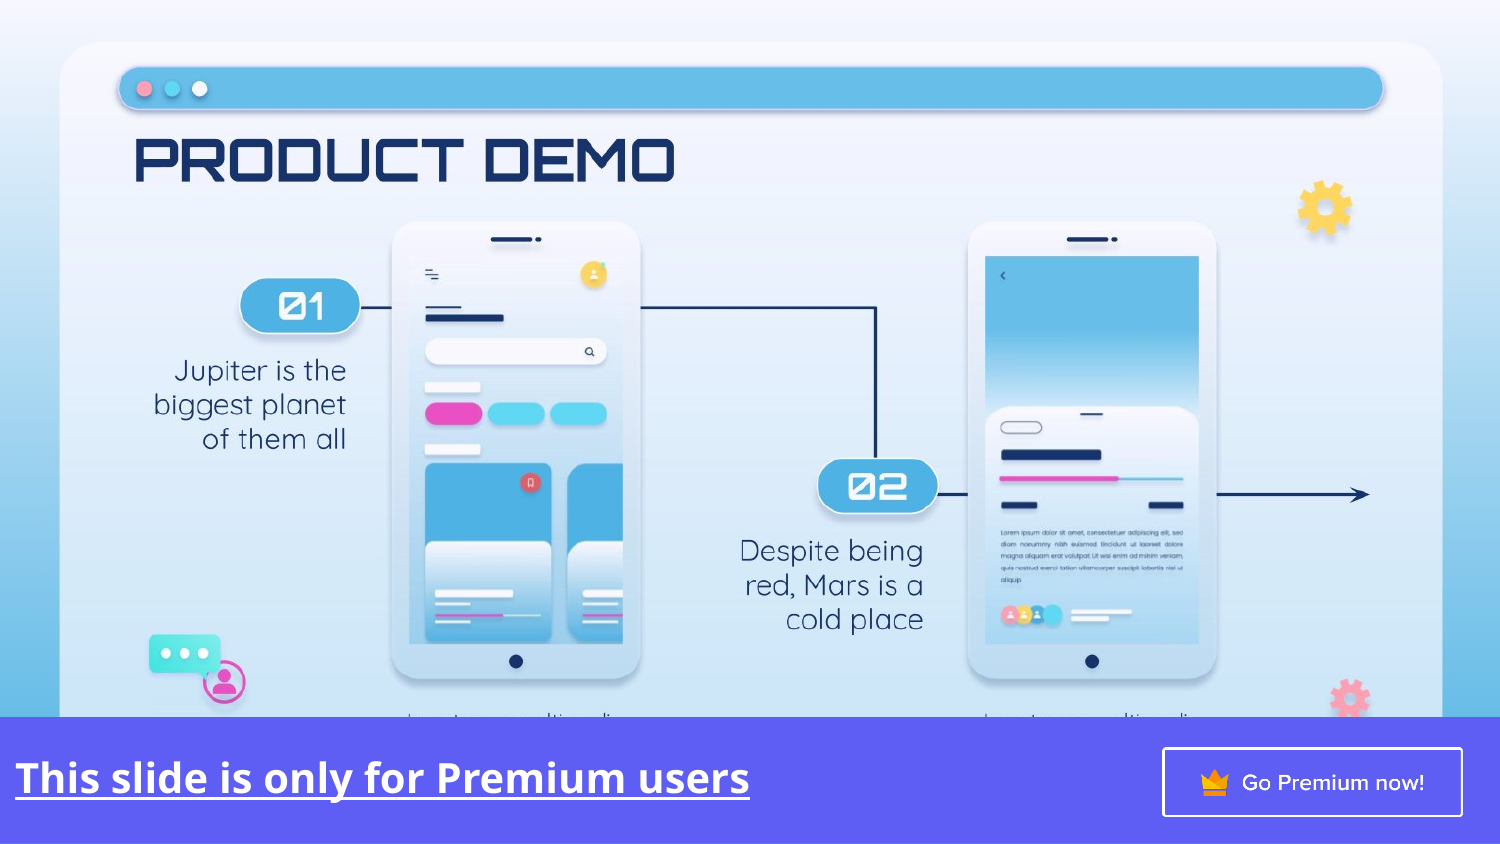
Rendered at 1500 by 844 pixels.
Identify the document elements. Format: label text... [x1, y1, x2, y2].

text_box This slide is only for Premium users [0, 717, 1500, 844]
picture [1162, 747, 1463, 817]
picture [0, 0, 1500, 717]
